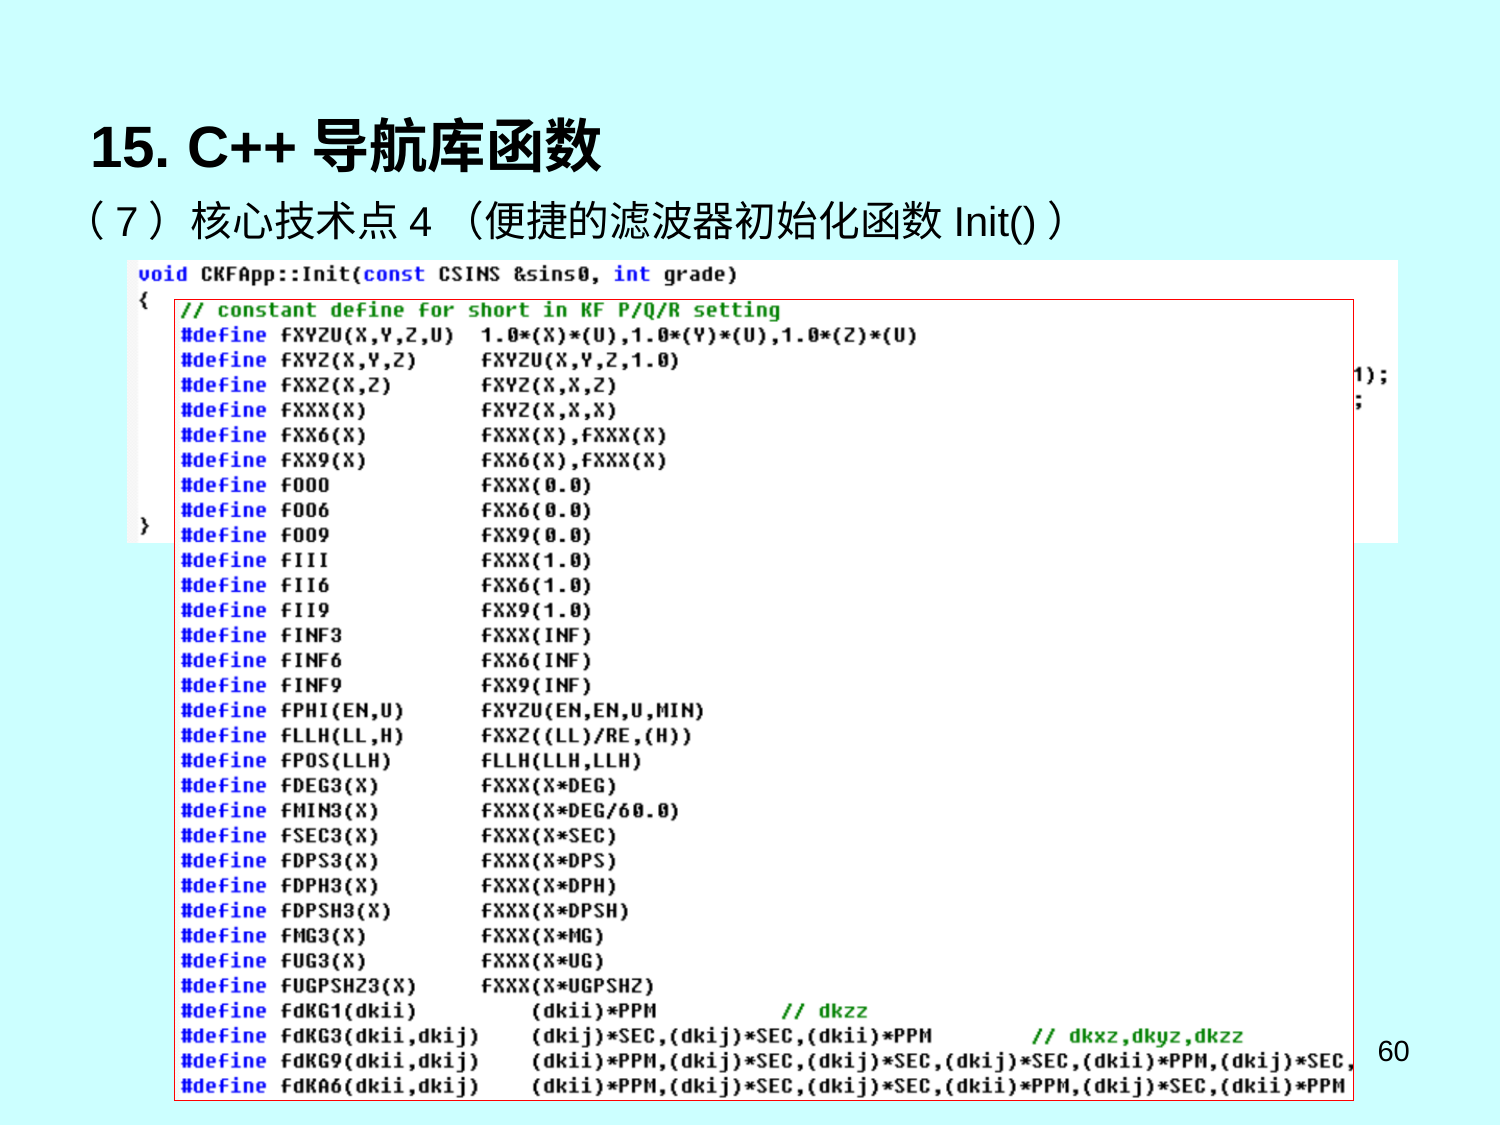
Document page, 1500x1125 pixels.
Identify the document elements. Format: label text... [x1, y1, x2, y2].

slide_number 60 [1074, 1024, 1425, 1103]
picture [127, 260, 1398, 1101]
text_box （7）核心技术点4（便捷的滤波器初始化函数Init()） [49, 187, 1420, 253]
title 15. C++导航库函数 [74, 49, 1487, 238]
